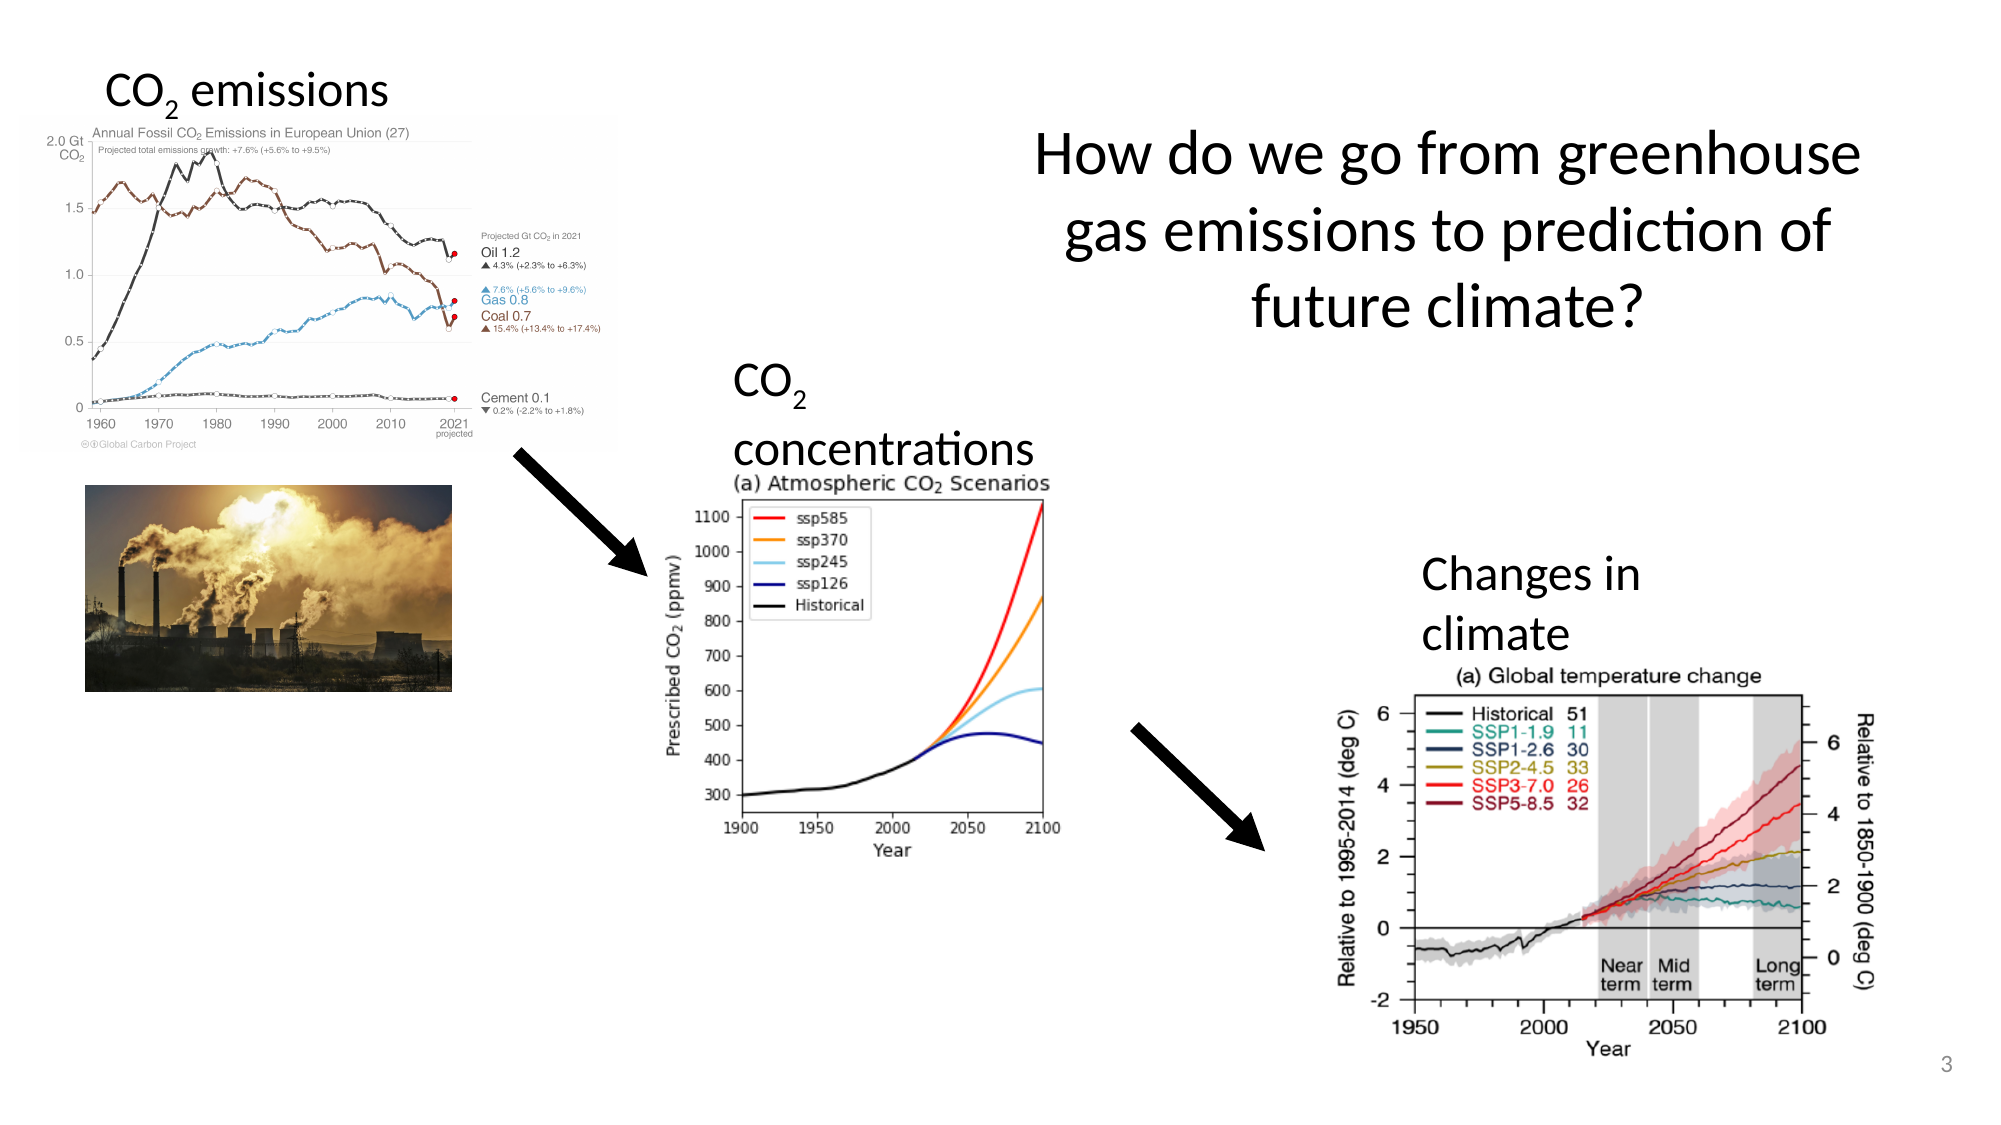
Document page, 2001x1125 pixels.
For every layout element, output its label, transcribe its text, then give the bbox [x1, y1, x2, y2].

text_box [1134, 726, 1266, 852]
picture [85, 485, 452, 693]
text_box CO2 concentrations [713, 326, 1120, 496]
text_box CO2 emissions [85, 36, 452, 115]
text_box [516, 451, 648, 577]
text_box Changes in climate [1401, 520, 1808, 647]
picture [645, 451, 1077, 864]
picture [19, 115, 618, 452]
slide_number 3 [1853, 1019, 1974, 1106]
text_box How do we go from greenhouse gas emissions to prediction of future climate? [997, 90, 1901, 361]
picture [1322, 647, 1887, 1060]
